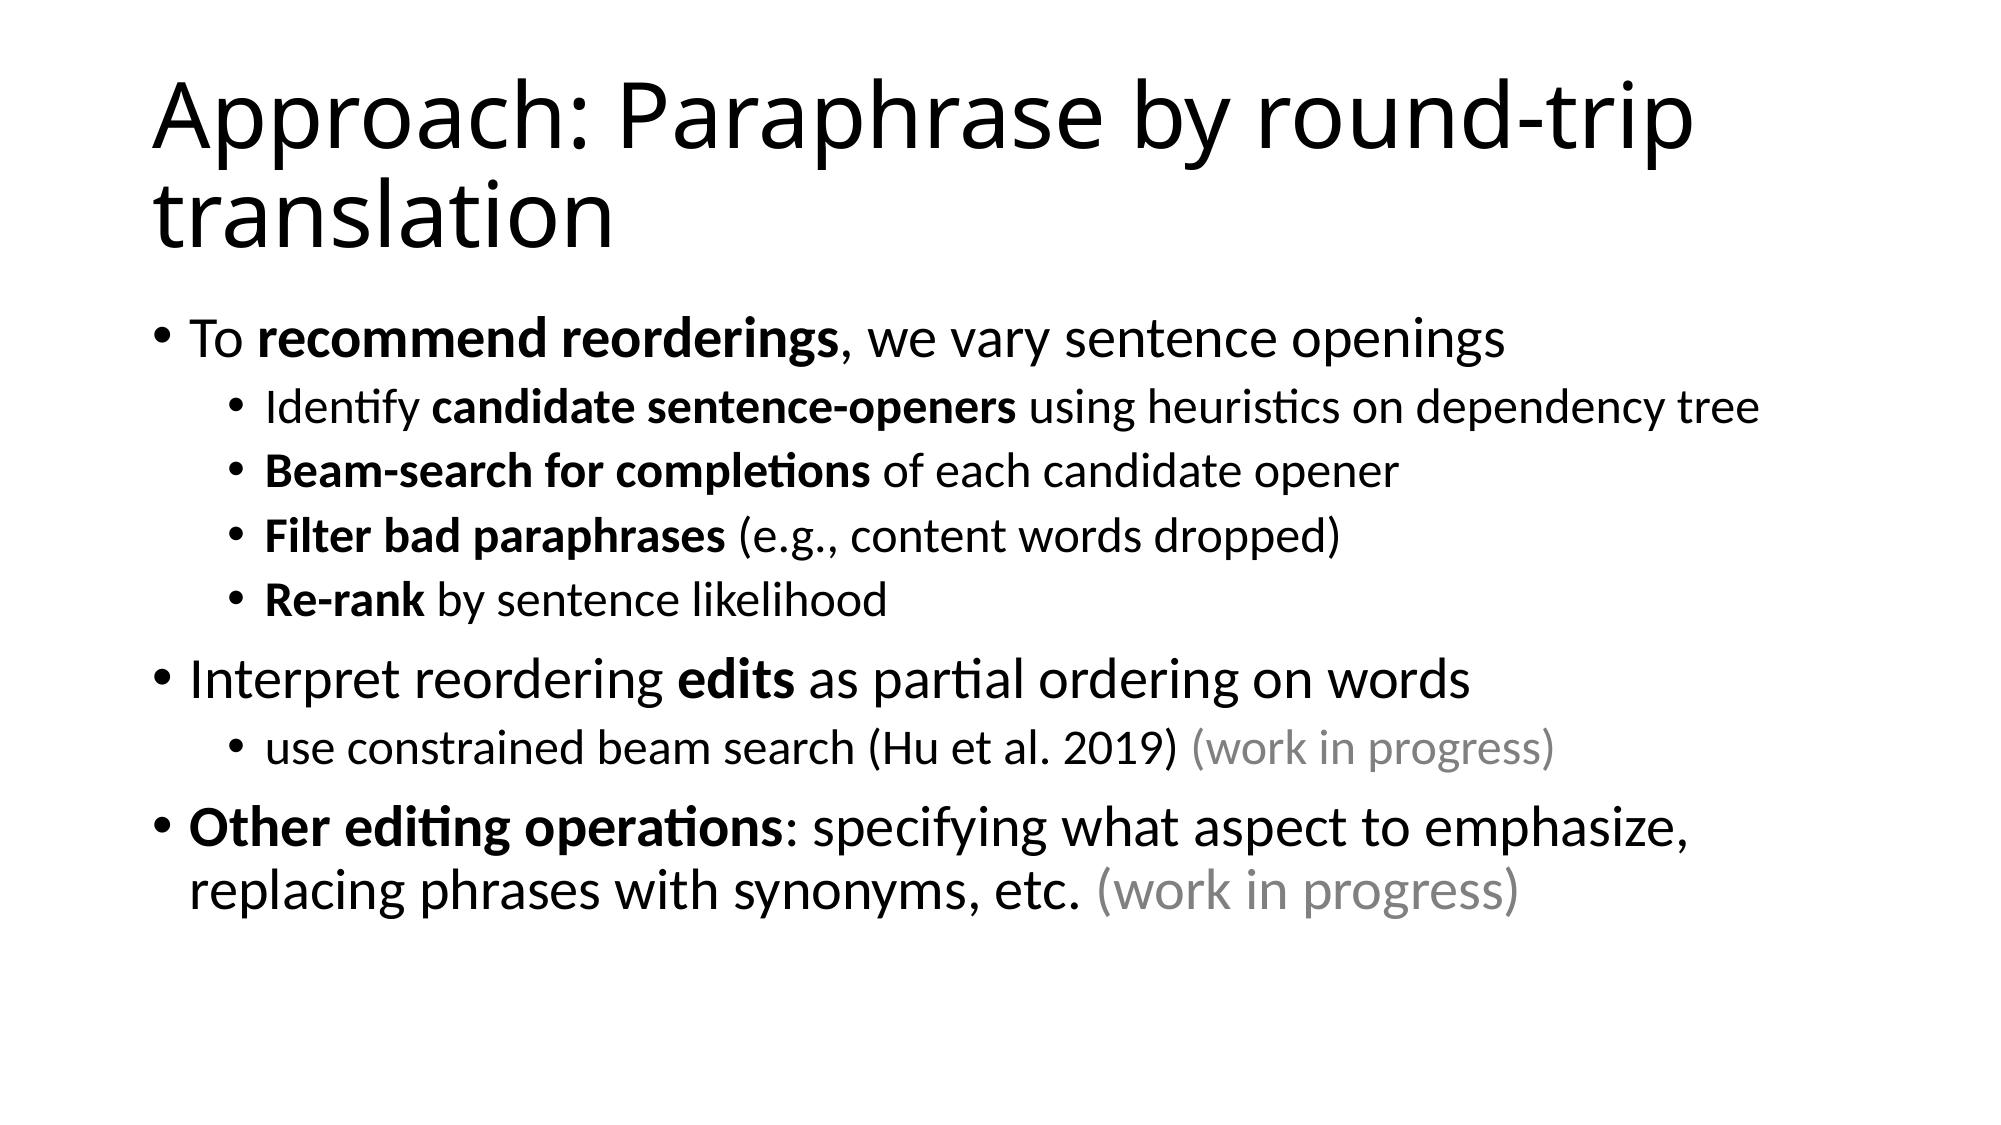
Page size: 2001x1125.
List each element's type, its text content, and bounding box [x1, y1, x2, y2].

list To recommend reorderings, we vary sentence openings Identify candidate sentence-openers using heuristics on dependency tree Beam-search for completions of each candidate opener Filter bad paraphrases (e.g., content words dropped) Re-rank by sentence likelihood Interpret reordering edits as partial ordering on words use constrained beam search (Hu et al. 2019) (work in progress) Other editing operations: specifying what aspect to emphasize, replacing phrases with synonyms, etc. (work in progress) [137, 299, 1863, 1014]
title Approach: Paraphrase by round-trip translation [137, 59, 1863, 278]
